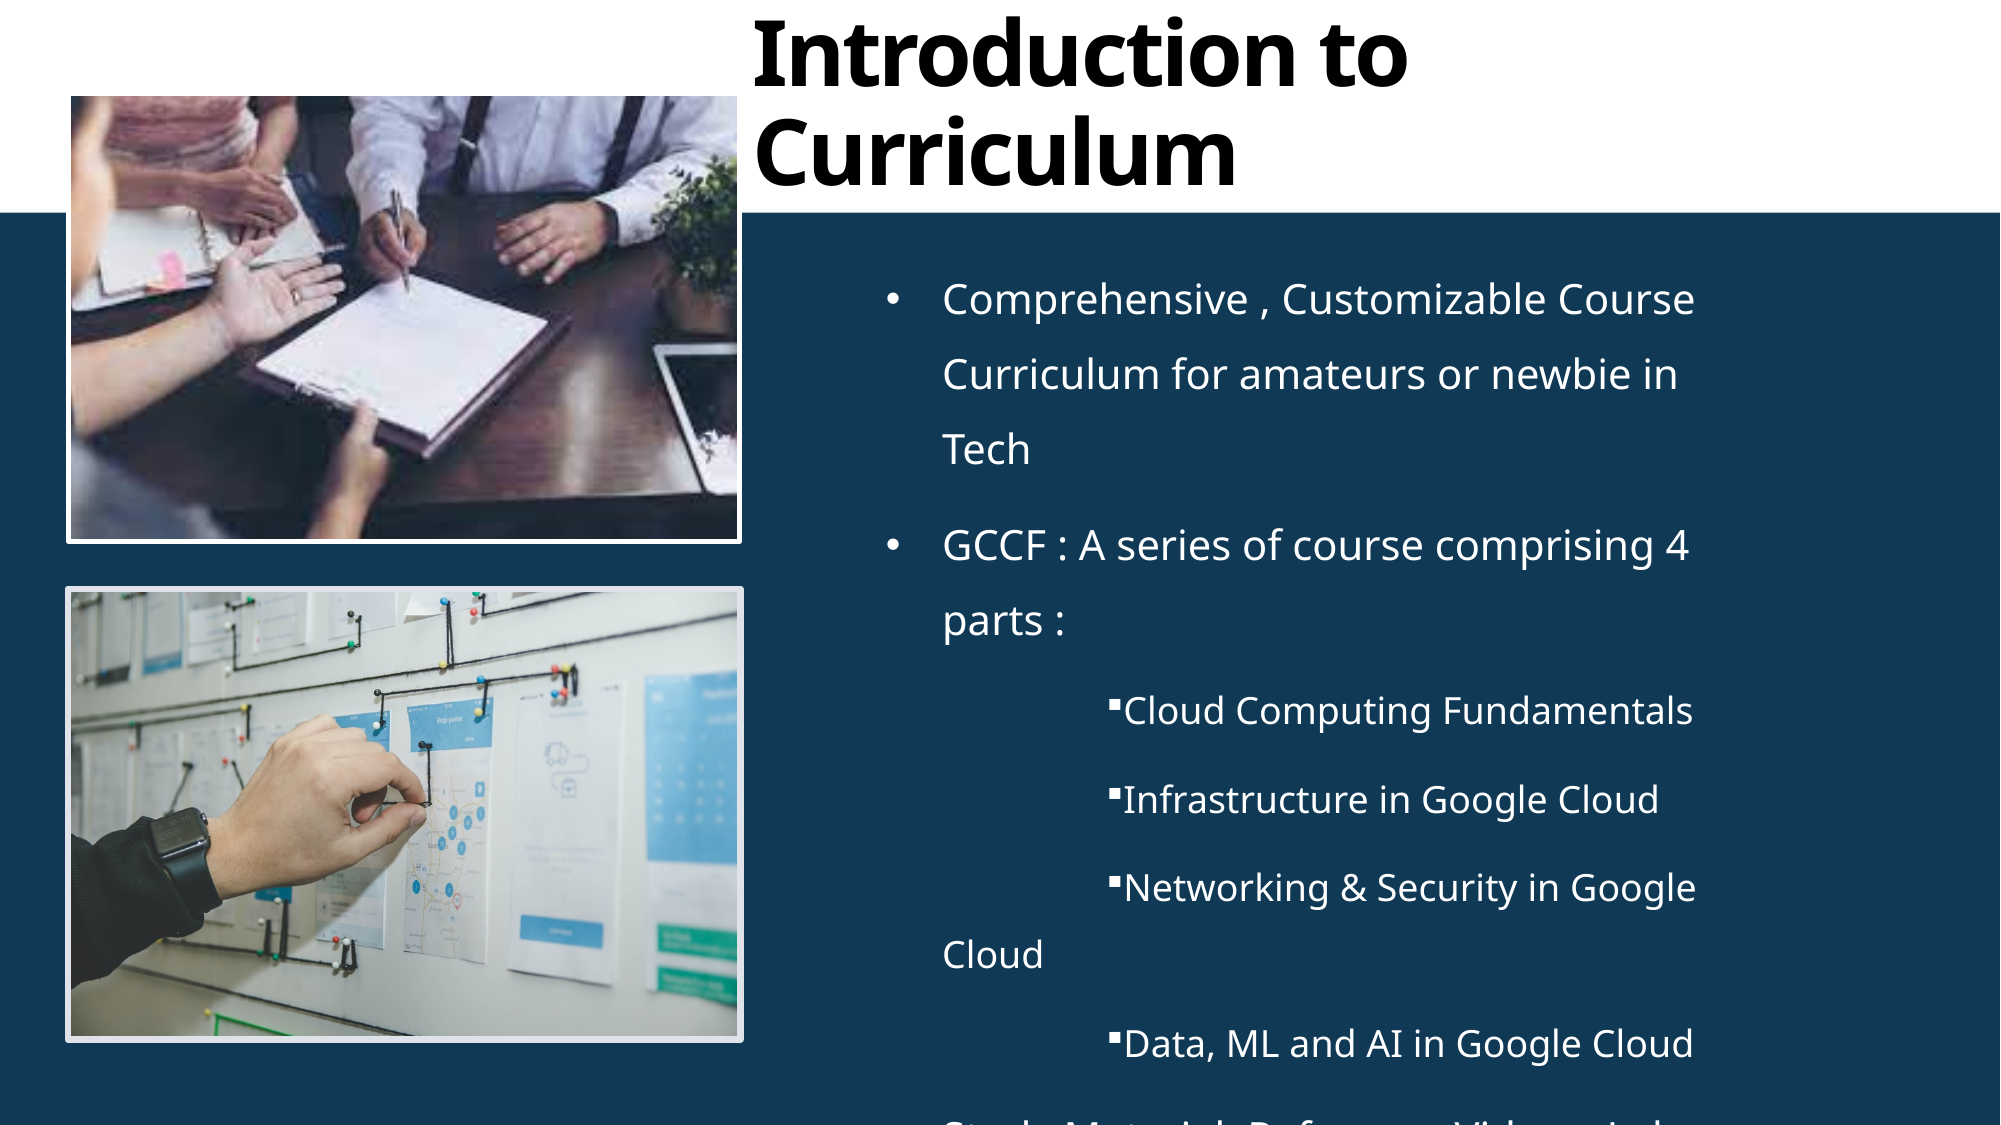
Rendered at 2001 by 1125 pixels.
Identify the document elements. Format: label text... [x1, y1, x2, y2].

list Comprehensive , Customizable Course Curriculum for amateurs or newbie in Tech GCCF : A series of course comprising 4 parts : Cloud Computing Fundamentals Infrastructure in Google Cloud Networking & Security in Google Cloud Data, ML and AI in Google Cloud Study Material, Reference Videos, Lab Sessions and Quizzes Digital Skill and Quest Badges [0, 212, 2000, 1125]
picture [70, 591, 738, 1037]
picture [70, 95, 738, 540]
title Introduction to Curriculum [737, 0, 1794, 213]
